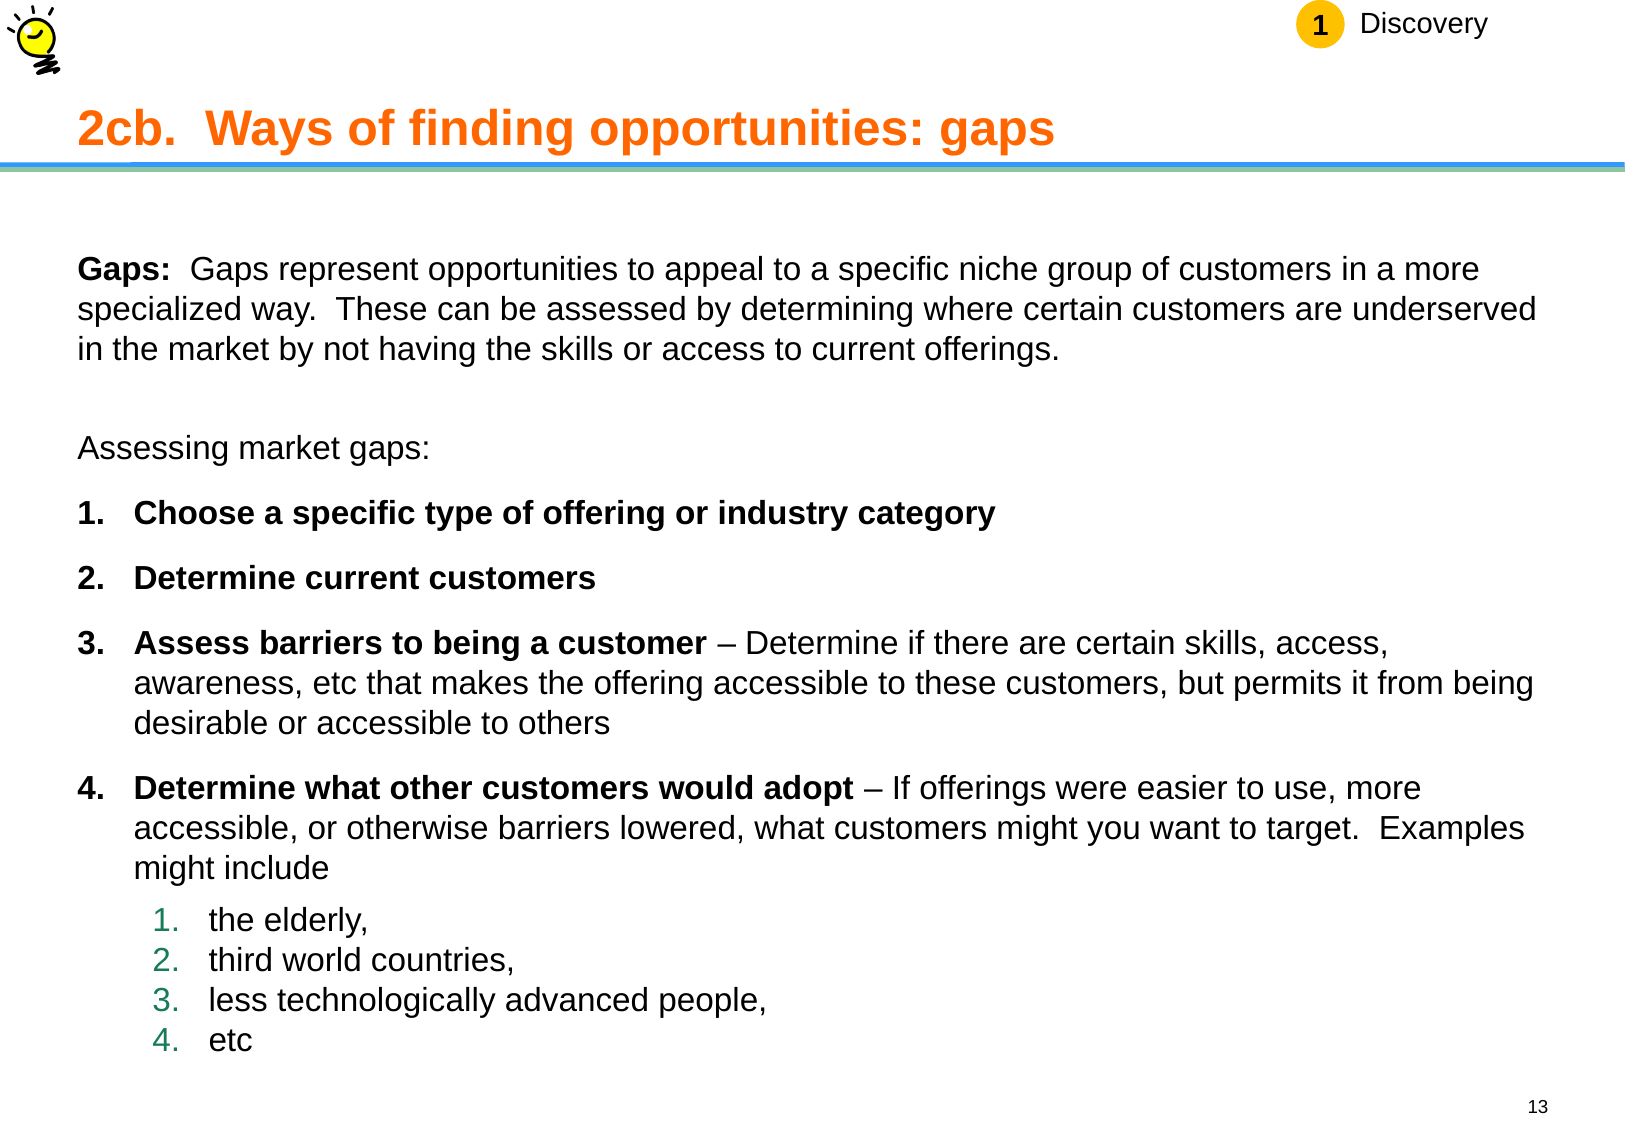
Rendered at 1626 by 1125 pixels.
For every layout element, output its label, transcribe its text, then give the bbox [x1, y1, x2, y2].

title 2cb. Ways of finding opportunities: gaps [77, 26, 1548, 163]
text_box 1 [1296, 0, 1345, 49]
list Gaps: Gaps represent opportunities to appeal to a specific niche group of customers in a more specialized way. These can be assessed by determining where certain customers are underserved in the market by not having the skills or access to current offerings. Assessing market gaps: Choose a specific type of offering or industry category Determine current customers Assess barriers to being a customer – Determine if there are certain skills, access, awareness, etc that makes the offering accessible to these customers, but permits it from being desirable or accessible to others Determine what other customers would adopt – If offerings were easier to use, more accessible, or otherwise barriers lowered, what customers might you want to target. Examples might include the elderly, third world countries, less technologically advanced people, etc [77, 247, 1548, 1005]
picture [0, 0, 86, 95]
text_box Discovery [1345, 0, 1504, 55]
